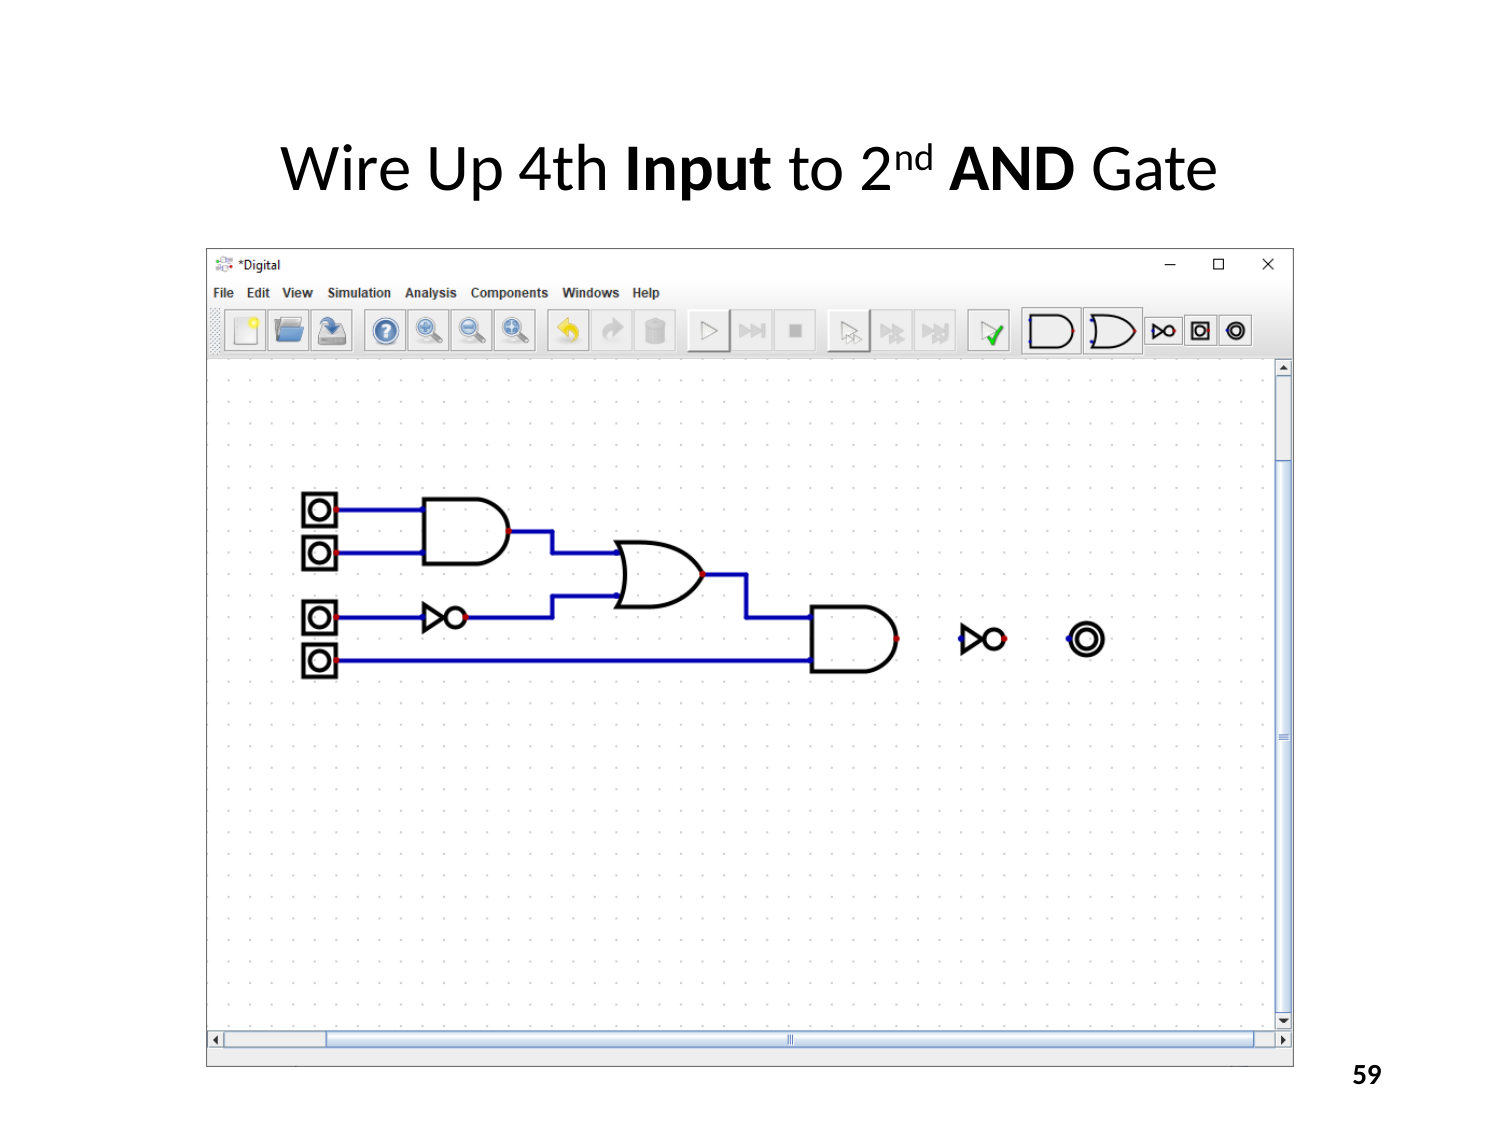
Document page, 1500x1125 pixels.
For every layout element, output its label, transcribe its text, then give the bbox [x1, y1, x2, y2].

picture [206, 248, 1294, 1067]
slide_number 59 [1059, 1042, 1397, 1103]
title Wire Up 4th Input to 2nd AND Gate [103, 59, 1397, 278]
